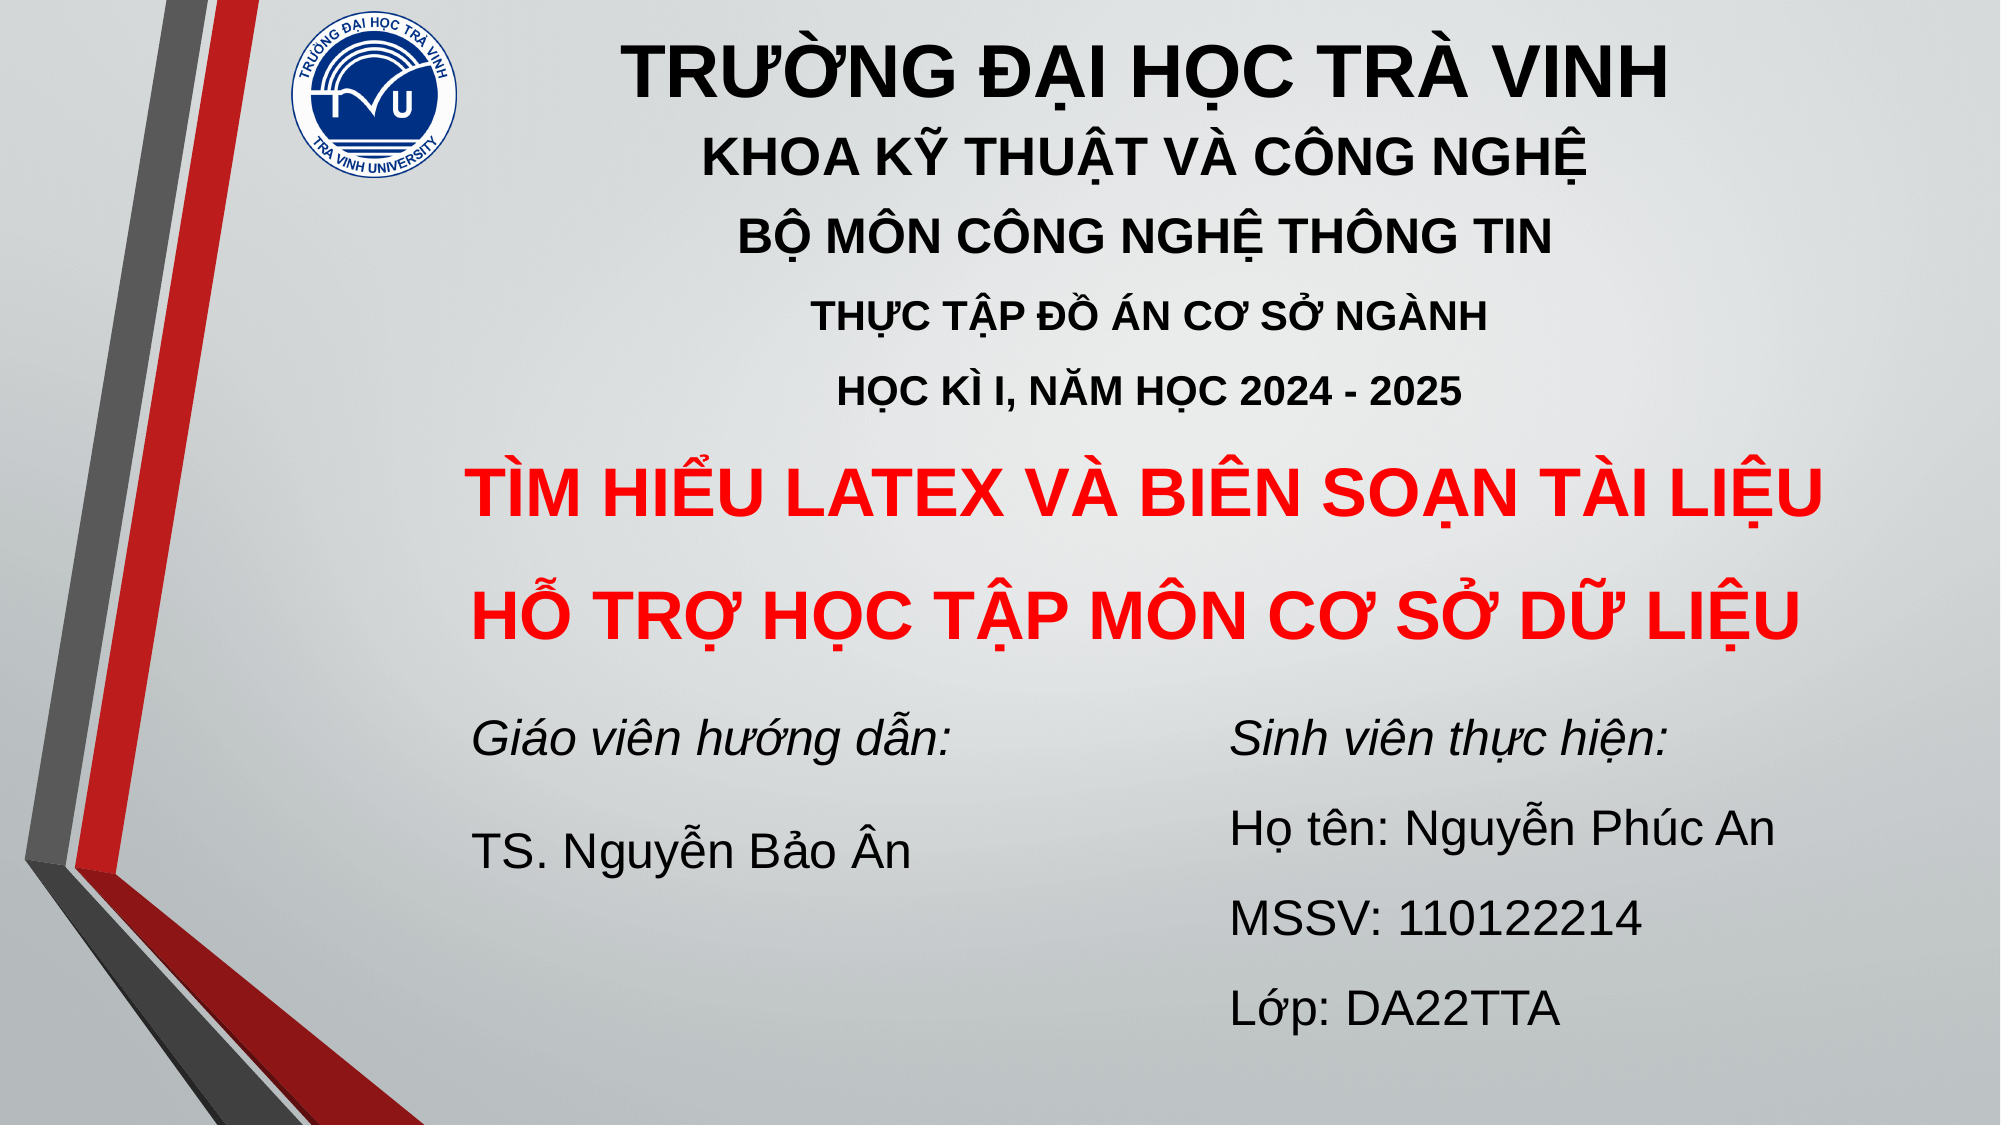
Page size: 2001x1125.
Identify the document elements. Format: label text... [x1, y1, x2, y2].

text_box THỰC TẬP ĐỒ ÁN CƠ SỞ NGÀNH HỌC KÌ I, NĂM HỌC 2024 - 2025 [291, 270, 2000, 422]
text_box KHOA KỸ THUẬT VÀ CÔNG NGHỆ [291, 120, 2000, 193]
text_box TÌM HIỂU LATEX VÀ BIÊN SOẠN TÀI LIỆU HỖ TRỢ HỌC TẬP MÔN CƠ SỞ DỮ LIỆU [291, 422, 2000, 661]
title TRƯỜNG ĐẠI HỌC TRÀ VINH [457, 12, 2000, 120]
list Giáo viên hướng dẫn: TS. Nguyễn Bảo Ân [456, 668, 1125, 871]
text_box Sinh viên thực hiện: Họ tên: Nguyễn Phúc An MSSV: 110122214 Lớp: DA22TTA [1214, 668, 1857, 1010]
picture [290, 11, 457, 178]
text_box BỘ MÔN CÔNG NGHỆ THÔNG TIN [291, 193, 2000, 270]
